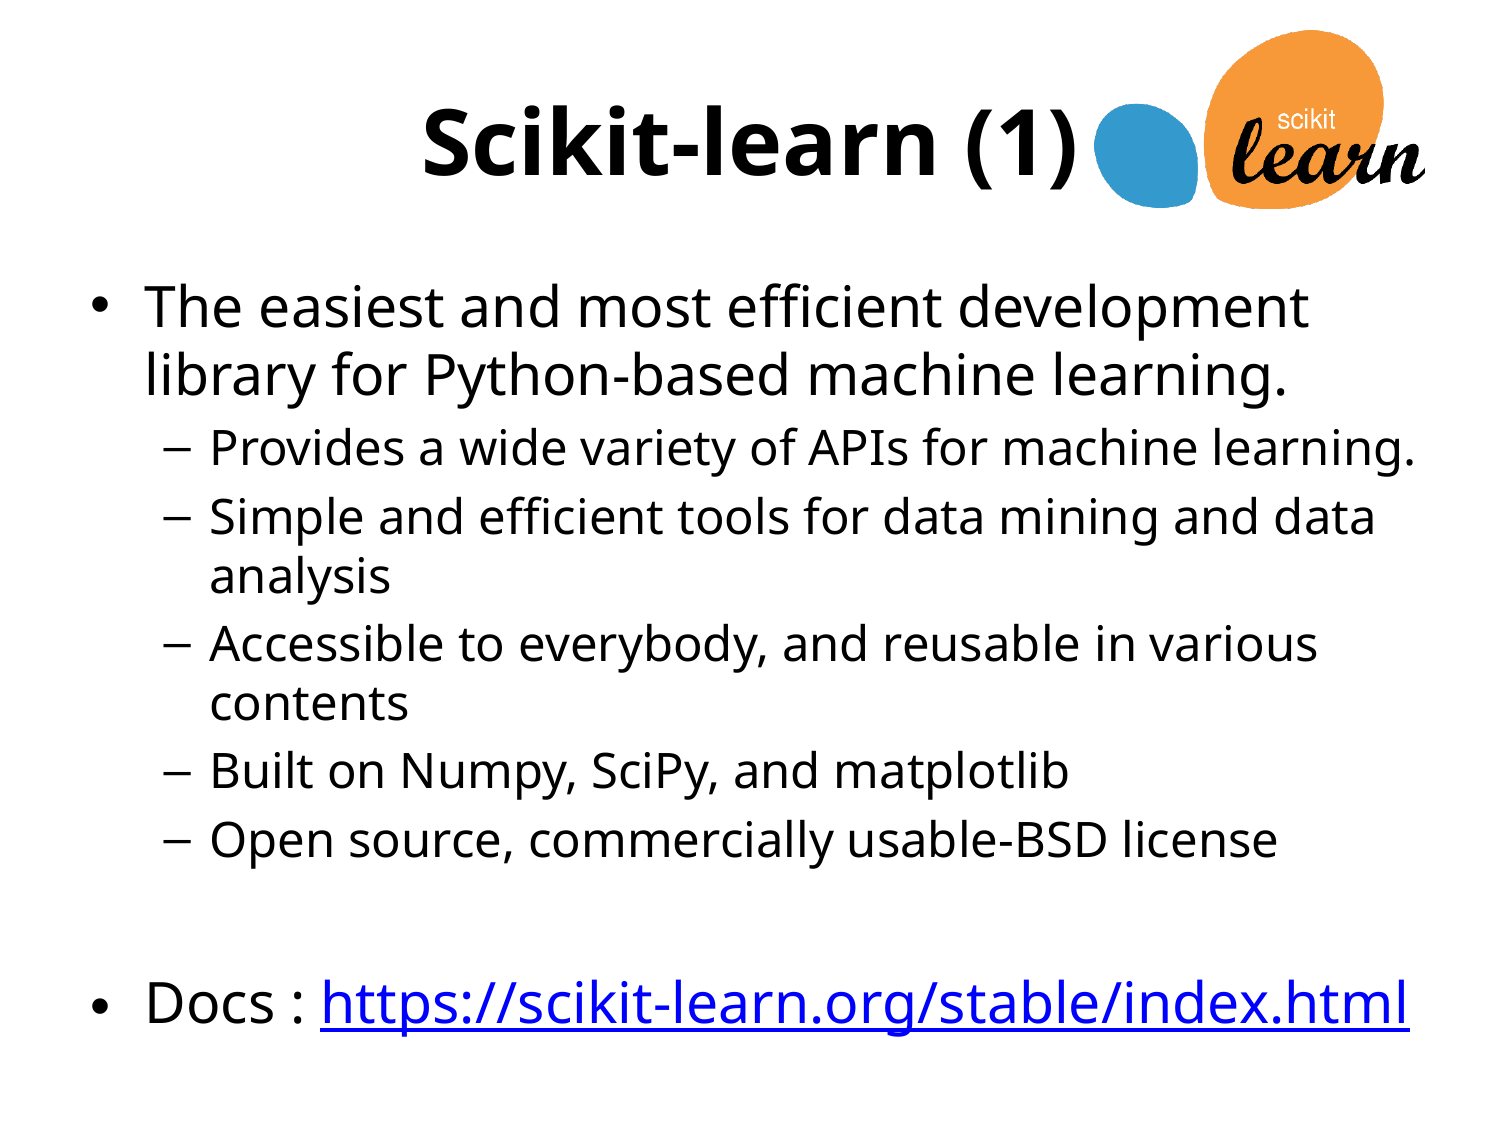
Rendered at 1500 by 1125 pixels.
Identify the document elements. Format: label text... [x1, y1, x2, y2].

title Scikit-learn (1) [75, 45, 1425, 233]
list The easiest and most efficient development library for Python-based machine learning. Provides a wide variety of APIs for machine learning. Simple and efficient tools for data mining and data analysis Accessible to everybody, and reusable in various contents Built on Numpy, SciPy, and matplotlib Open source, commercially usable-BSD license Docs : https://scikit-learn.org/stable/index.html [75, 262, 1447, 1094]
picture [1093, 30, 1426, 210]
